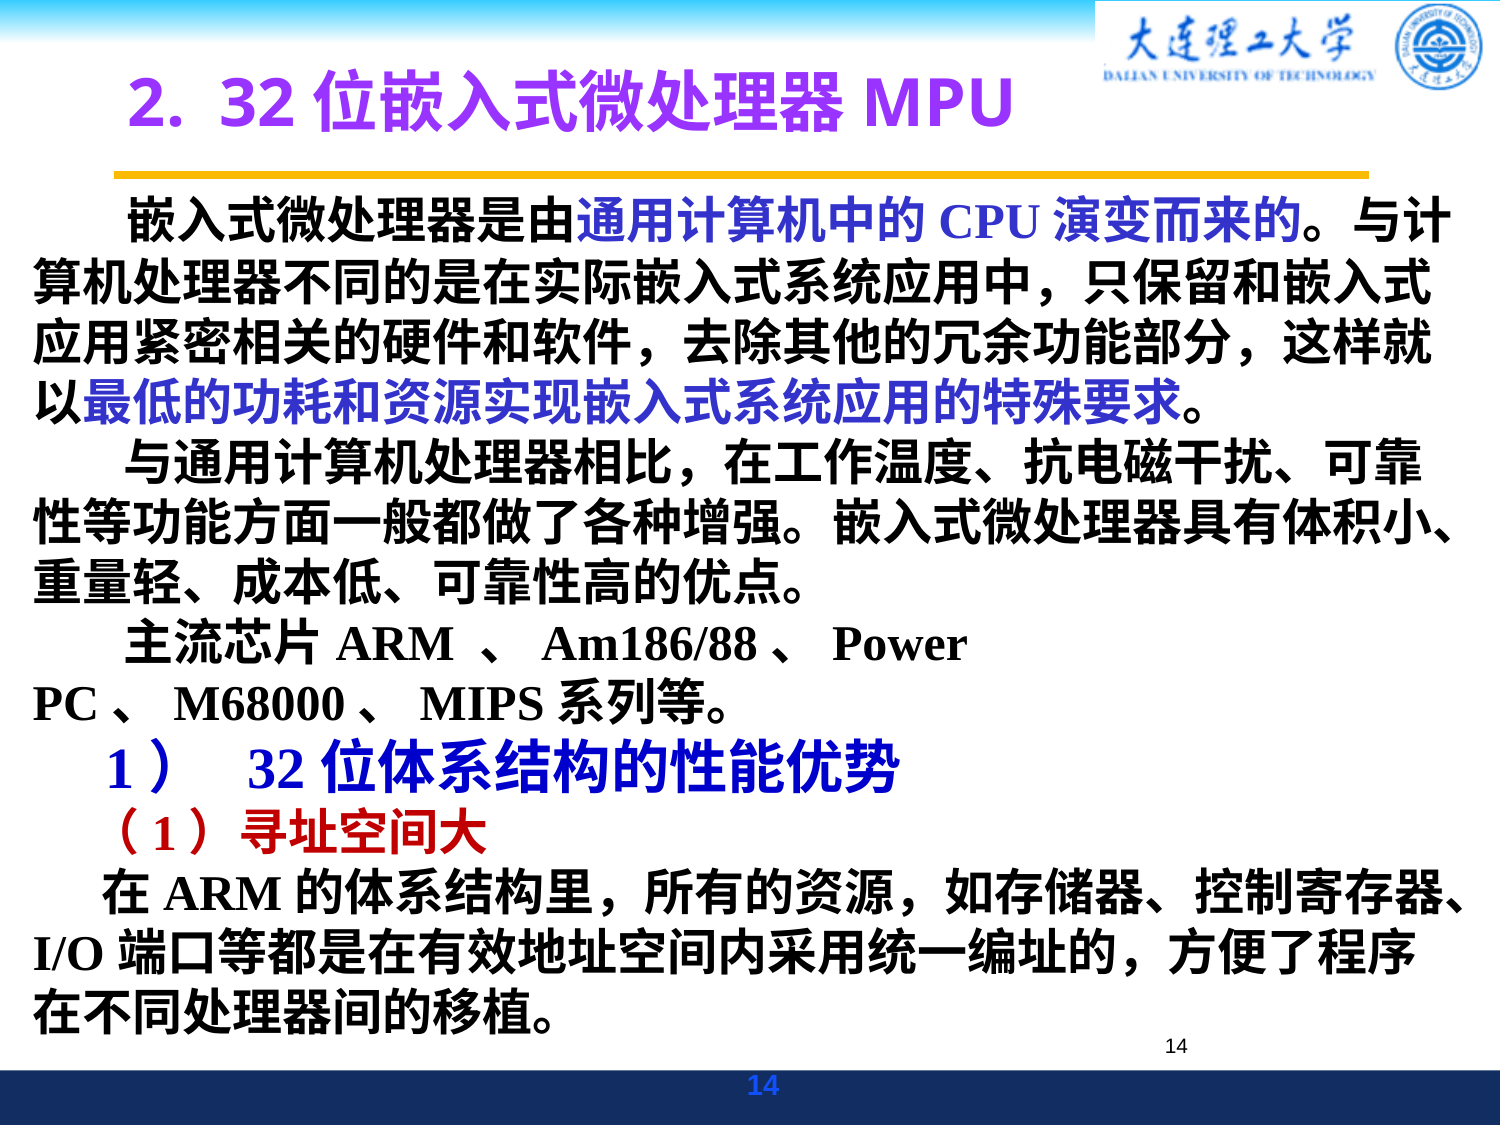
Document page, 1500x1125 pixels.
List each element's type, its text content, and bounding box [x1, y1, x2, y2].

picture [1095, 0, 1500, 95]
slide_number 14 [1149, 1025, 1500, 1100]
list 嵌入式微处理器是由通用计算机中的CPU演变而来的。与计算机处理器不同的是在实际嵌入式系统应用中，只保留和嵌入式应用紧密相关的硬件和软件，去除其他的冗余功能部分，这样就以最低的功耗和资源实现嵌入式系统应用的特殊要求。 与通用计算机处理器相比，在工作温度、抗电磁干扰、可靠性等功能方面一般都做了各种增强。嵌入式微处理器具有体积小、重量轻、成本低、可靠性高的优点。 主流芯片ARM 、Am186/88、Power PC、M68000、MIPS系列等。 1） 32位体系结构的性能优势 （1）寻址空间大 在ARM的体系结构里，所有的资源，如存储器、控制寄存器、I/O端口等都是在有效地址空间内采用统一编址的，方便了程序在不同处理器间的移植。 [17, 172, 1483, 1007]
footer 14 [525, 1045, 1001, 1122]
title 2. 32位嵌入式微处理器MPU [112, 50, 1372, 150]
